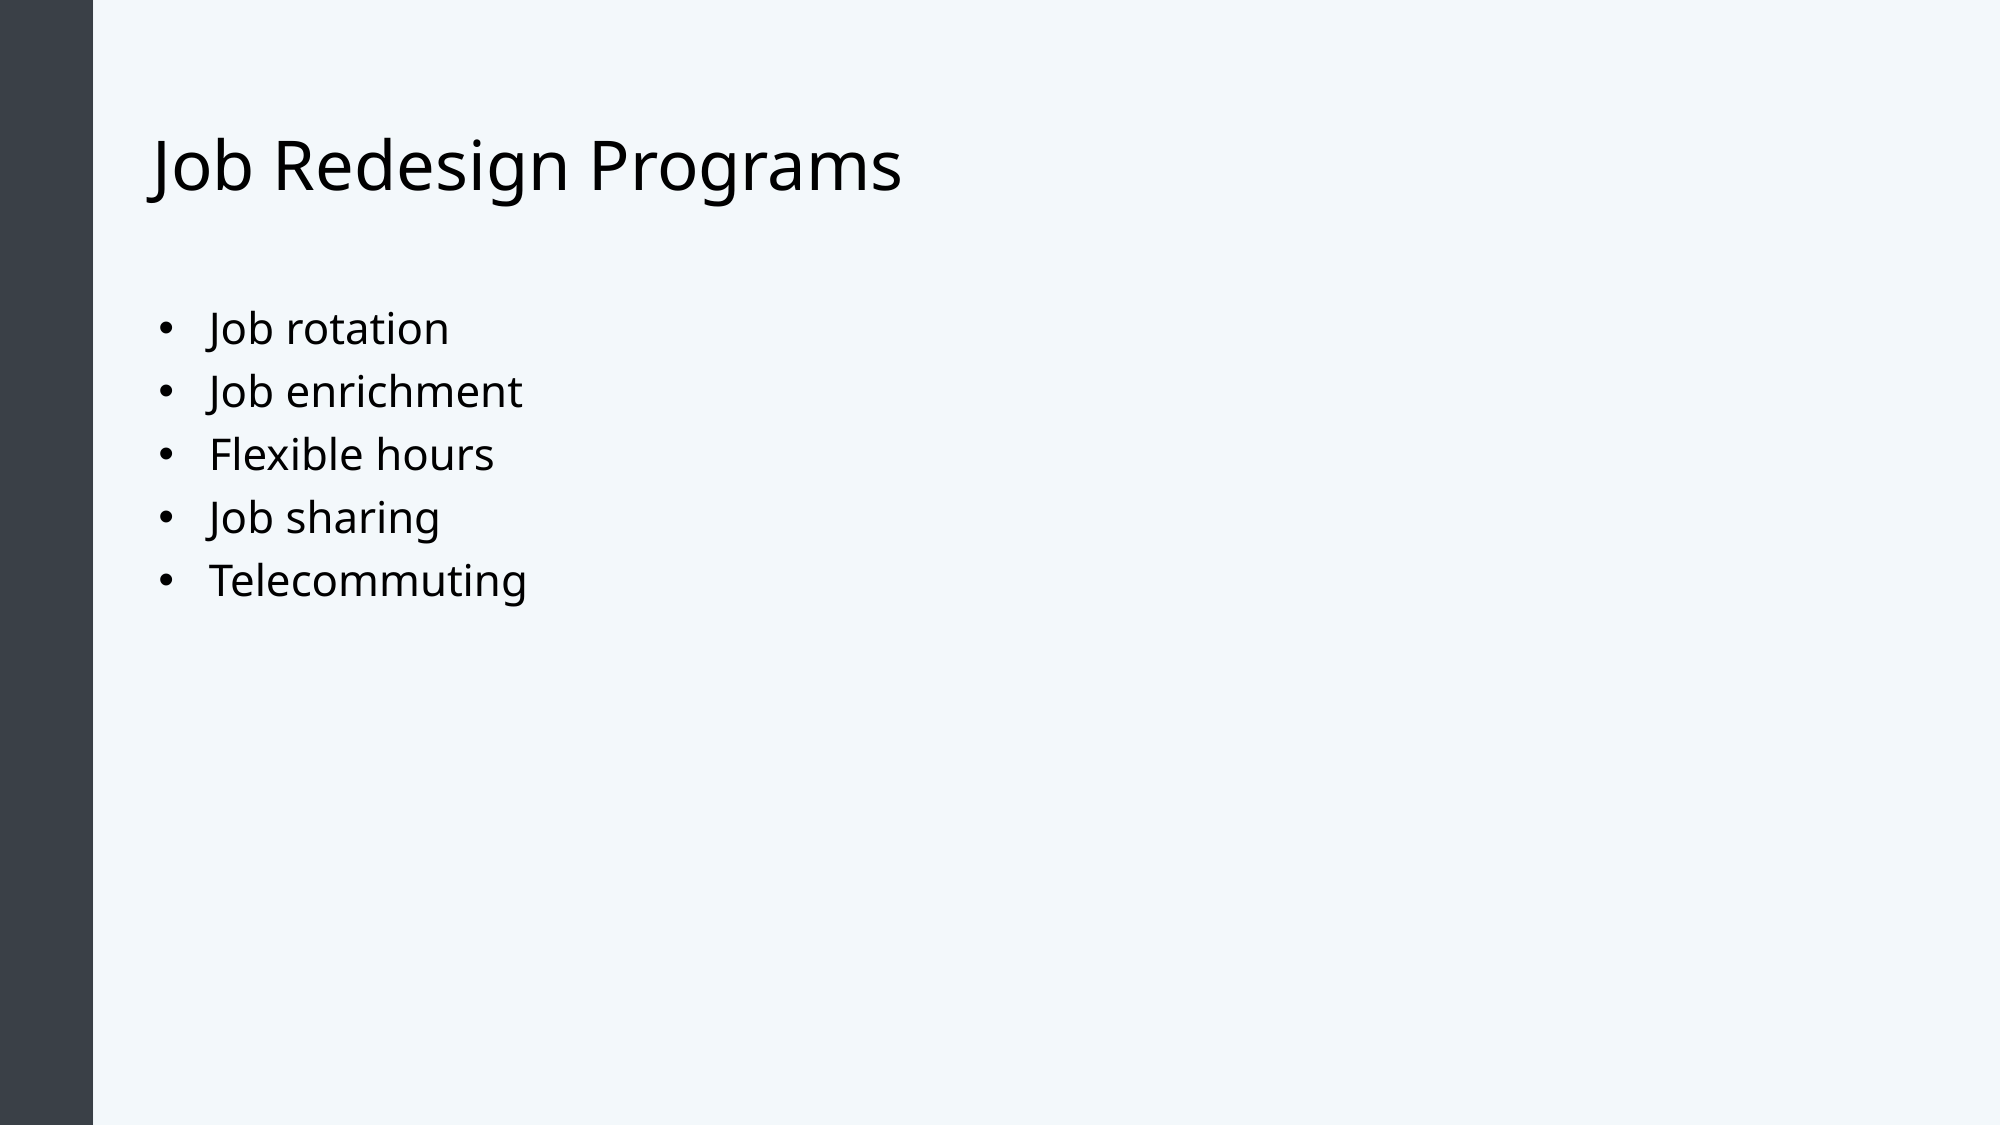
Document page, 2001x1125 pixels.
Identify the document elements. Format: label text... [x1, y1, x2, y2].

list Job rotation Job enrichment Flexible hours Job sharing Telecommuting [137, 299, 1863, 1014]
title Job Redesign Programs [137, 59, 1863, 278]
